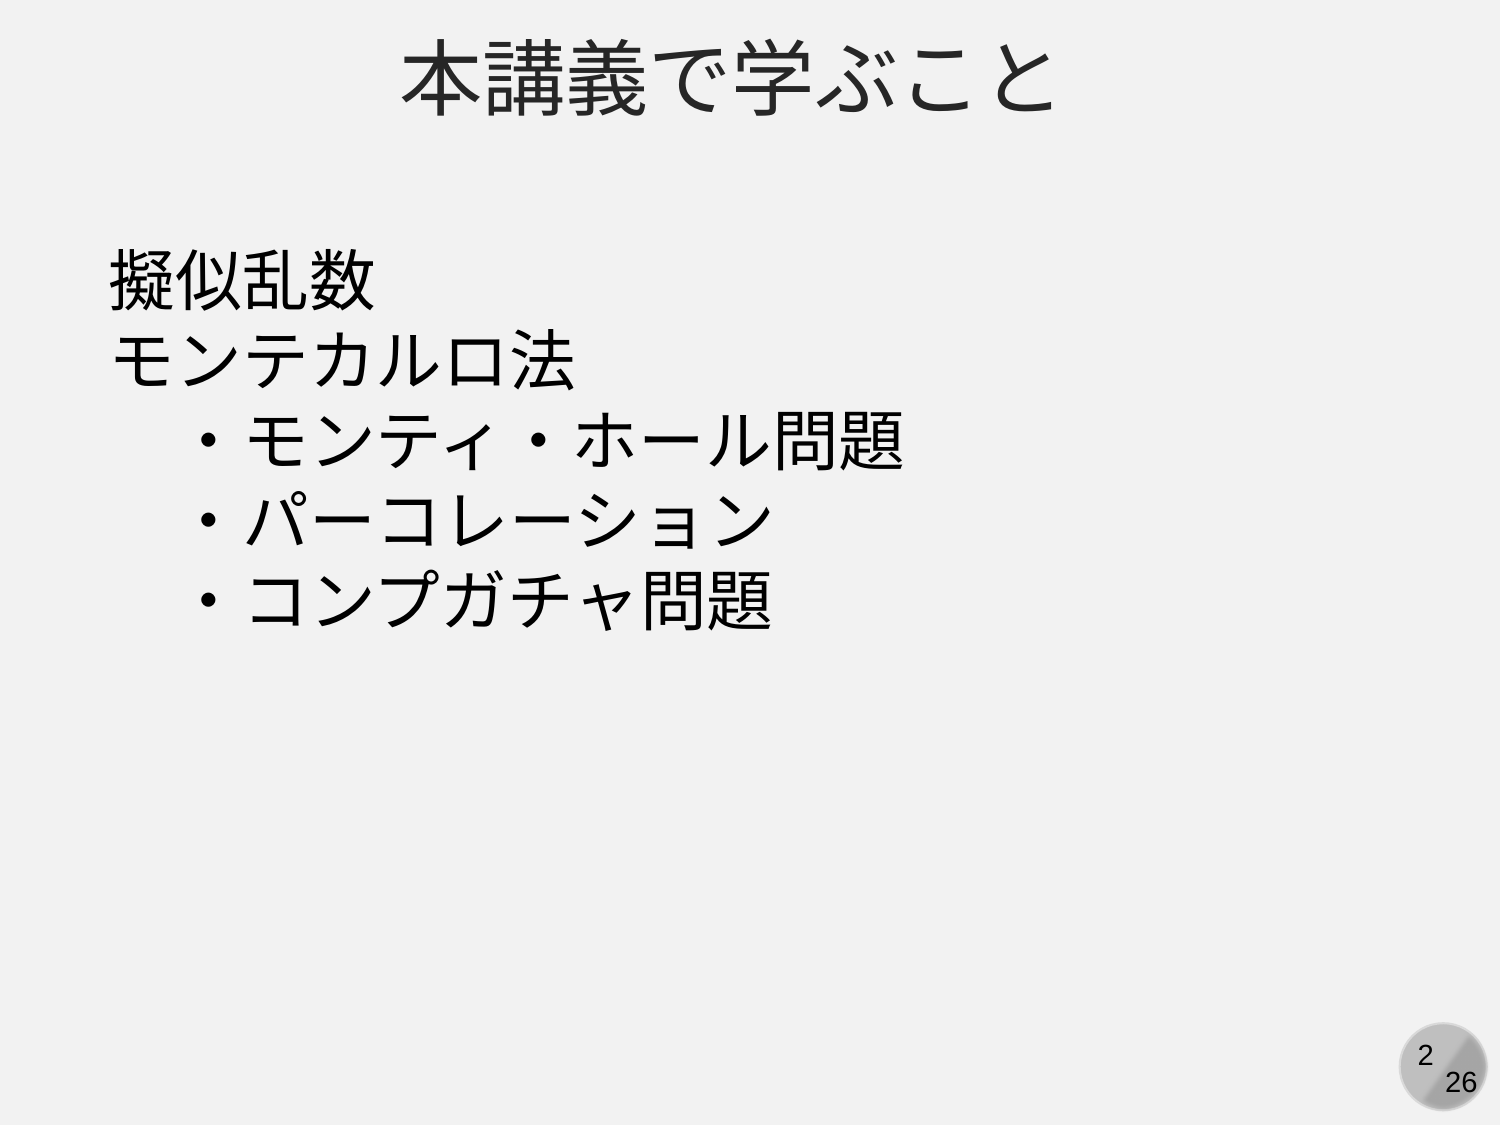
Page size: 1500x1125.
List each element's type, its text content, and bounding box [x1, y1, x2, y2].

text_box 擬似乱数 モンテカルロ法 ・モンティ・ホール問題 ・パーコレーション ・コンプガチャ問題 [94, 231, 921, 647]
list 本講義で学ぶこと [0, 19, 1483, 143]
